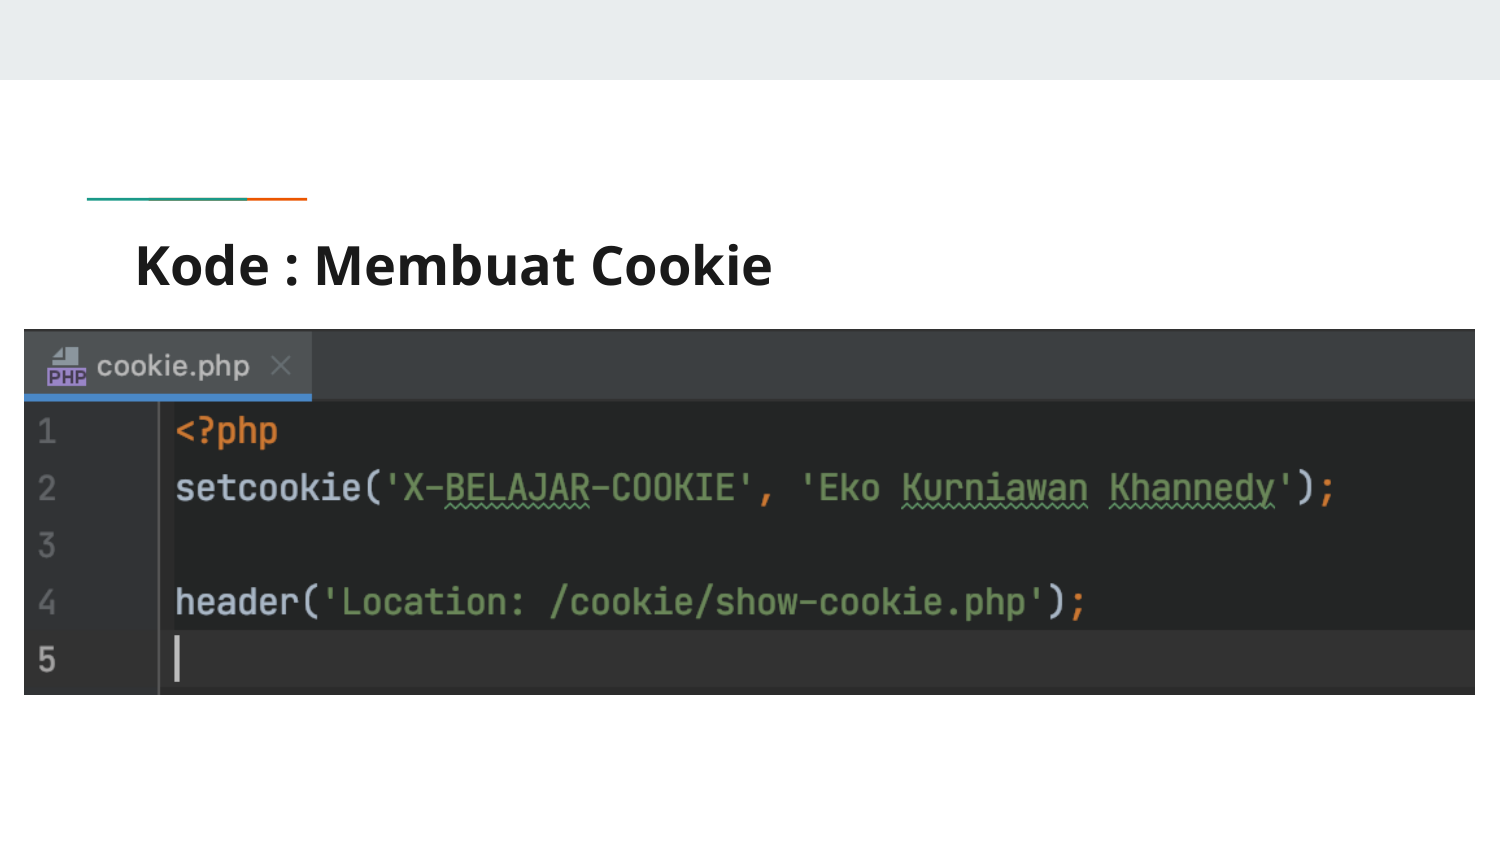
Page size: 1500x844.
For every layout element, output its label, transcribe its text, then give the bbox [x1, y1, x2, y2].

title Kode : Membuat Cookie [119, 216, 1381, 305]
picture [24, 328, 1476, 696]
